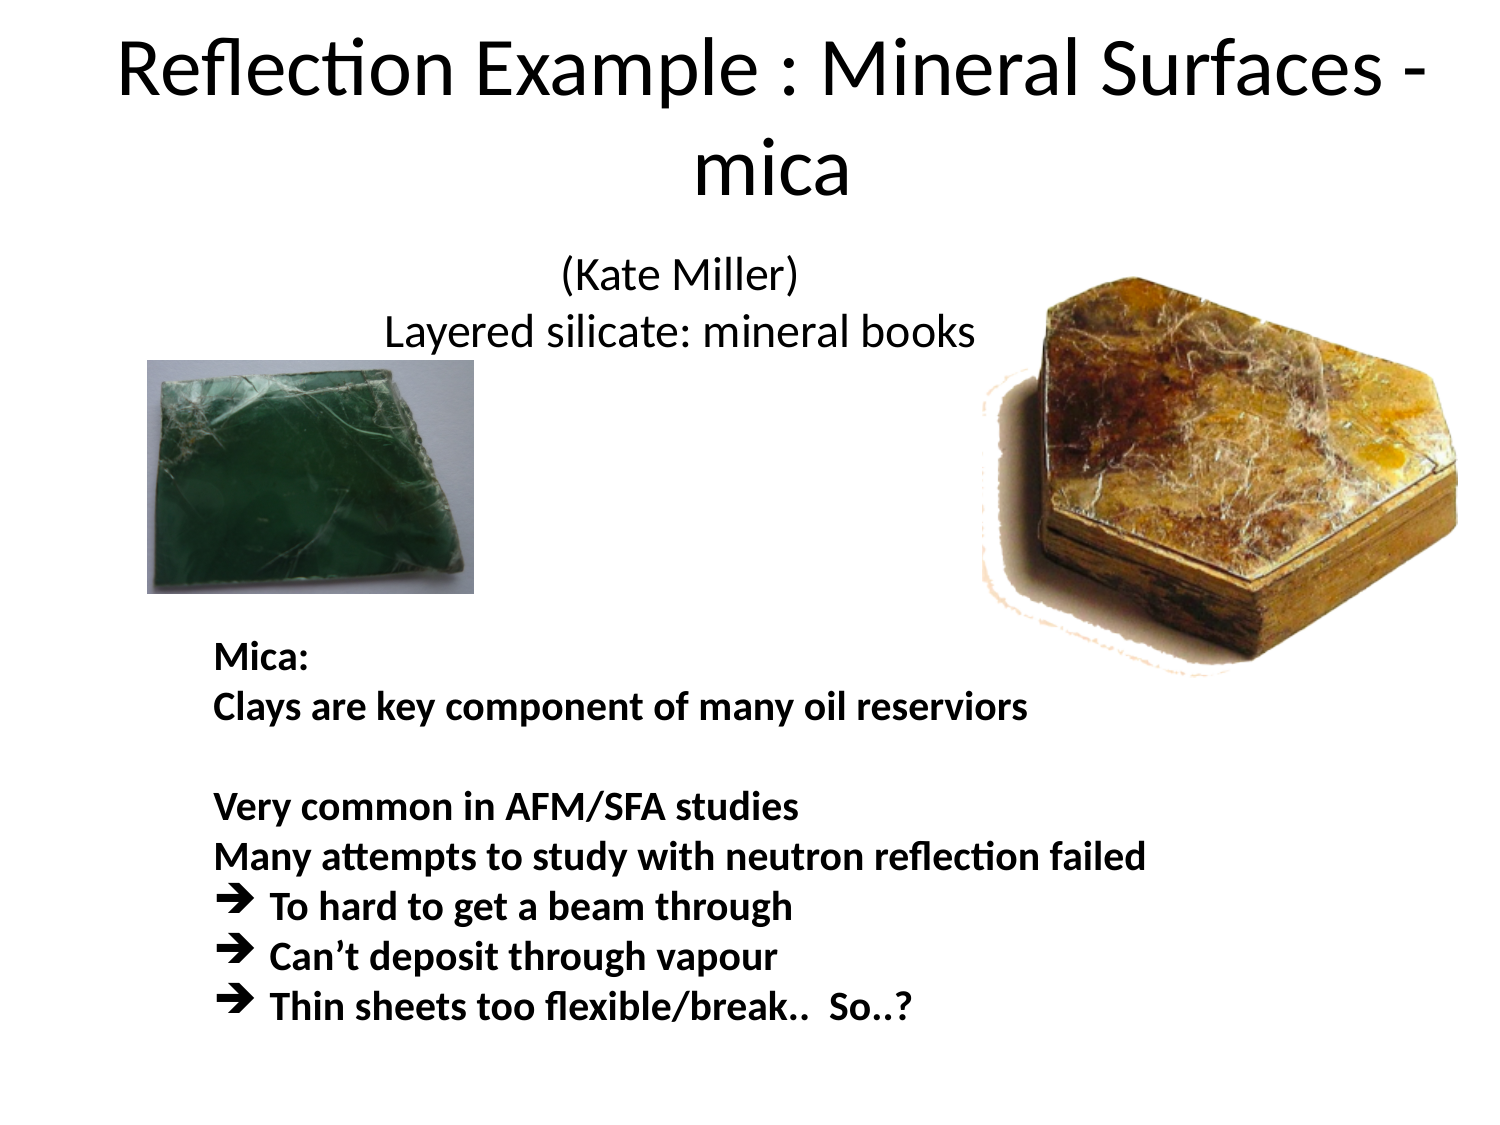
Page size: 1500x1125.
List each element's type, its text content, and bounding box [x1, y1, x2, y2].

picture [982, 275, 1458, 678]
title (Kate Miller) Layered silicate: mineral books [43, 234, 1318, 423]
text_box Reflection Example : Mineral Surfaces - mica [88, 5, 1458, 220]
text_box Mica: Clays are key component of many oil reserviors Very common in AFM/SFA studies Many attempts to study with neutron reflection failed To hard to get a beam through Can’t deposit through vapour Thin sheets too flexible/break.. So..? [198, 621, 1163, 1125]
picture [147, 359, 474, 594]
